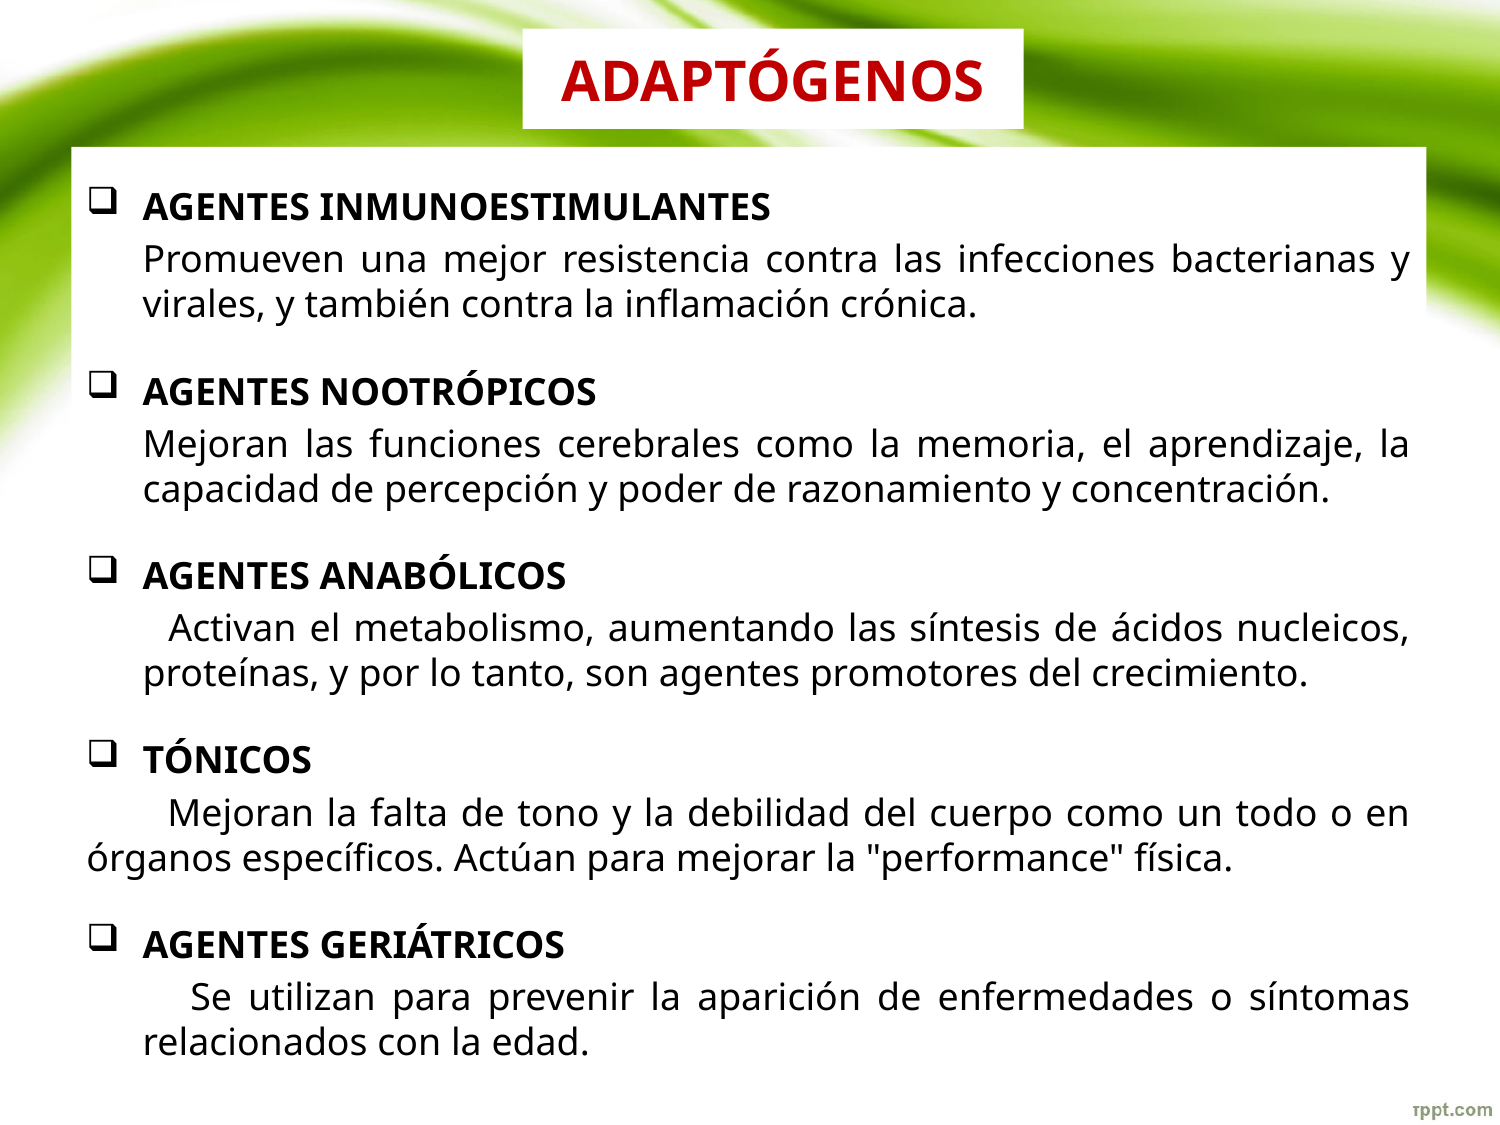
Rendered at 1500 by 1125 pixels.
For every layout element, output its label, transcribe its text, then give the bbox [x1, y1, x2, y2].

title ADAPTÓGENOS [522, 28, 1024, 129]
list AGENTES INMUNOESTIMULANTES Promueven una mejor resistencia contra las infecciones bacterianas y virales, y también contra la inflamación crónica. AGENTES NOOTRÓPICOS Mejoran las funciones cerebrales como la memoria, el aprendizaje, la capacidad de percepción y poder de razonamiento y concentración. AGENTES ANABÓLICOS Activan el metabolismo, aumentando las síntesis de ácidos nucleicos, proteínas, y por lo tanto, son agentes promotores del crecimiento. TÓNICOS Mejoran la falta de tono y la debilidad del cuerpo como un todo o en órganos específicos. Actúan para mejorar la "performance" física. AGENTES GERIÁTRICOS Se utilizan para prevenir la aparición de enfermedades o síntomas relacionados con la edad. [71, 146, 1427, 1106]
picture [0, 0, 1500, 1125]
